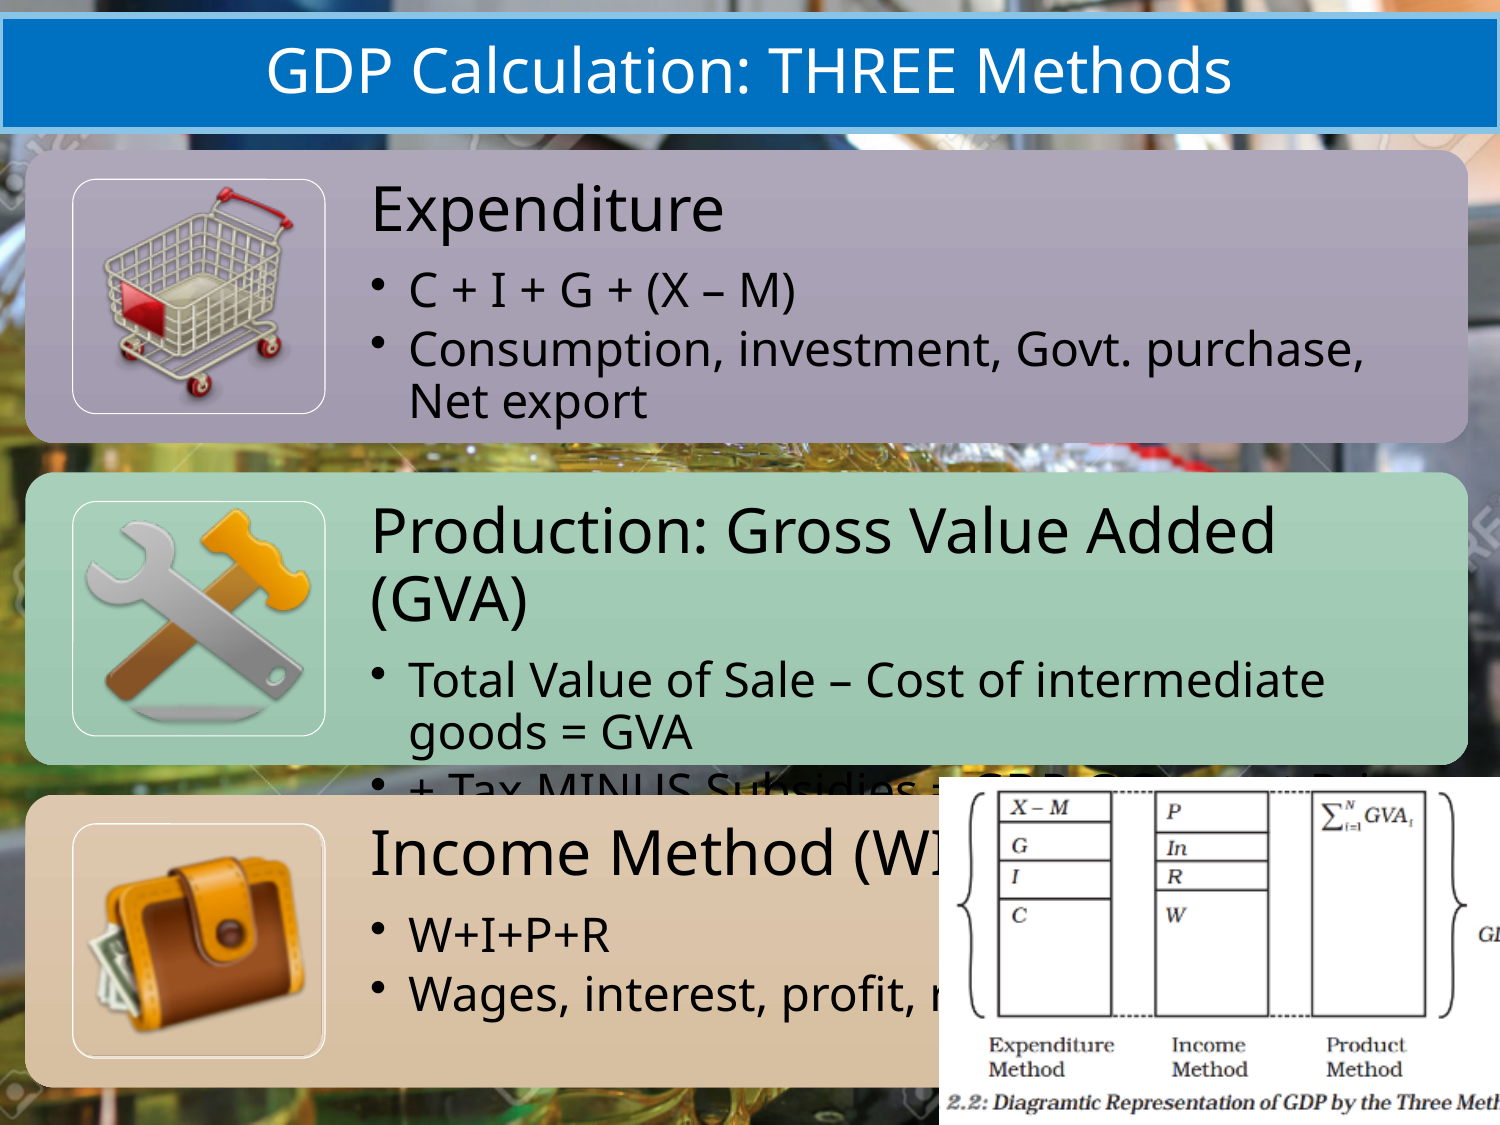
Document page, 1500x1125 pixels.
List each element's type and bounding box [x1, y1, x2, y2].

picture [0, 0, 1500, 1125]
list [25, 149, 1469, 1088]
